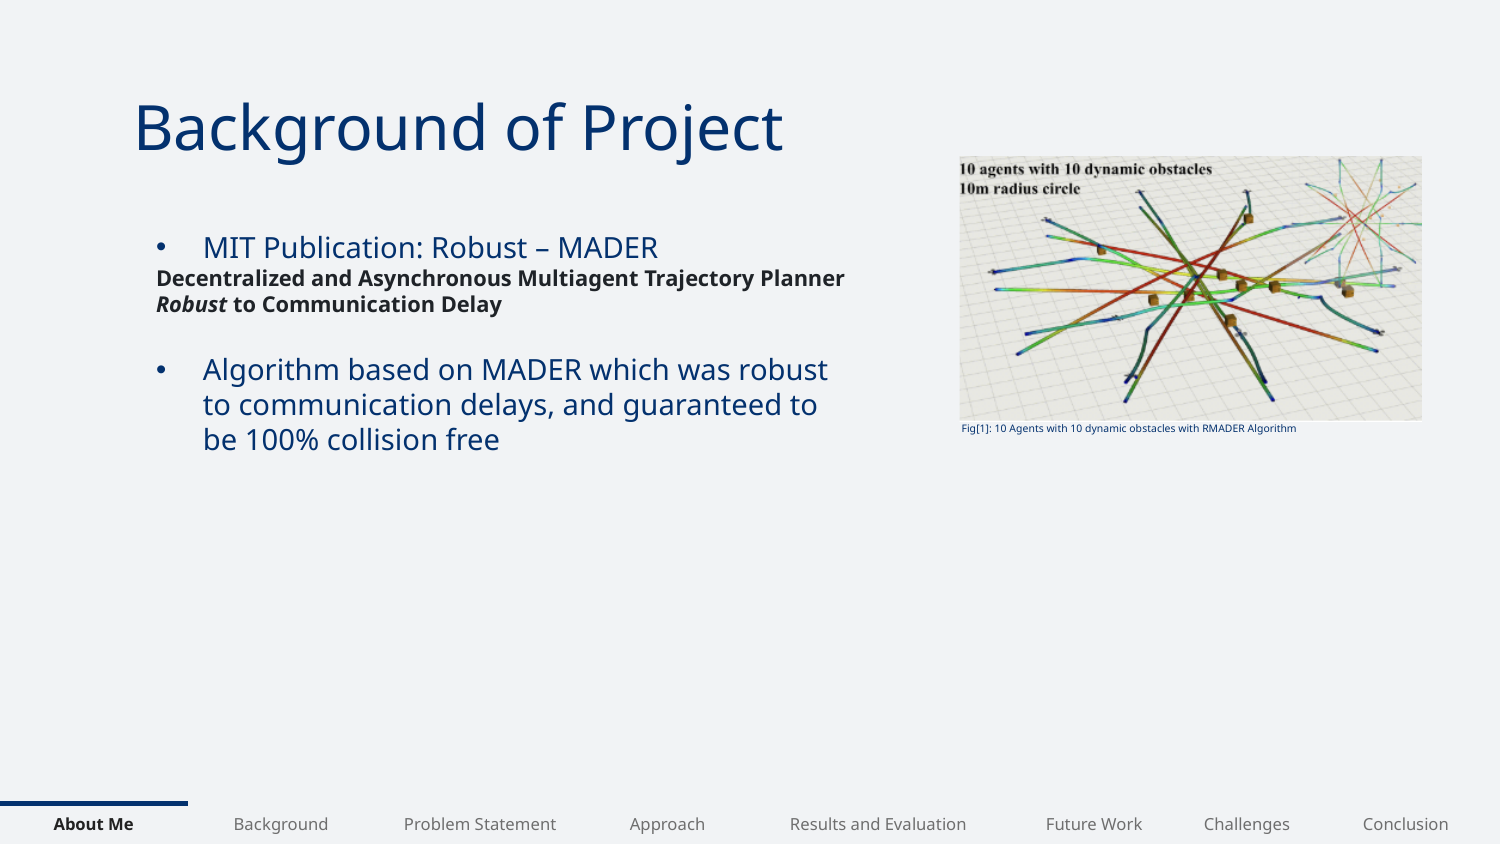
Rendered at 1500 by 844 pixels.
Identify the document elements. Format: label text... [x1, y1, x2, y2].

title Background of Project [118, 72, 1382, 167]
list MIT Publication: Robust – MADER Decentralized and Asynchronous Multiagent Trajectory Planner Robust to Communication Delay Algorithm based on MADER which was robust to communication delays, and guaranteed to be 100% collision free [118, 214, 874, 783]
picture [959, 156, 1423, 423]
text_box Fig[1]: 10 Agents with 10 dynamic obstacles with RMADER Algorithm [923, 408, 1356, 437]
